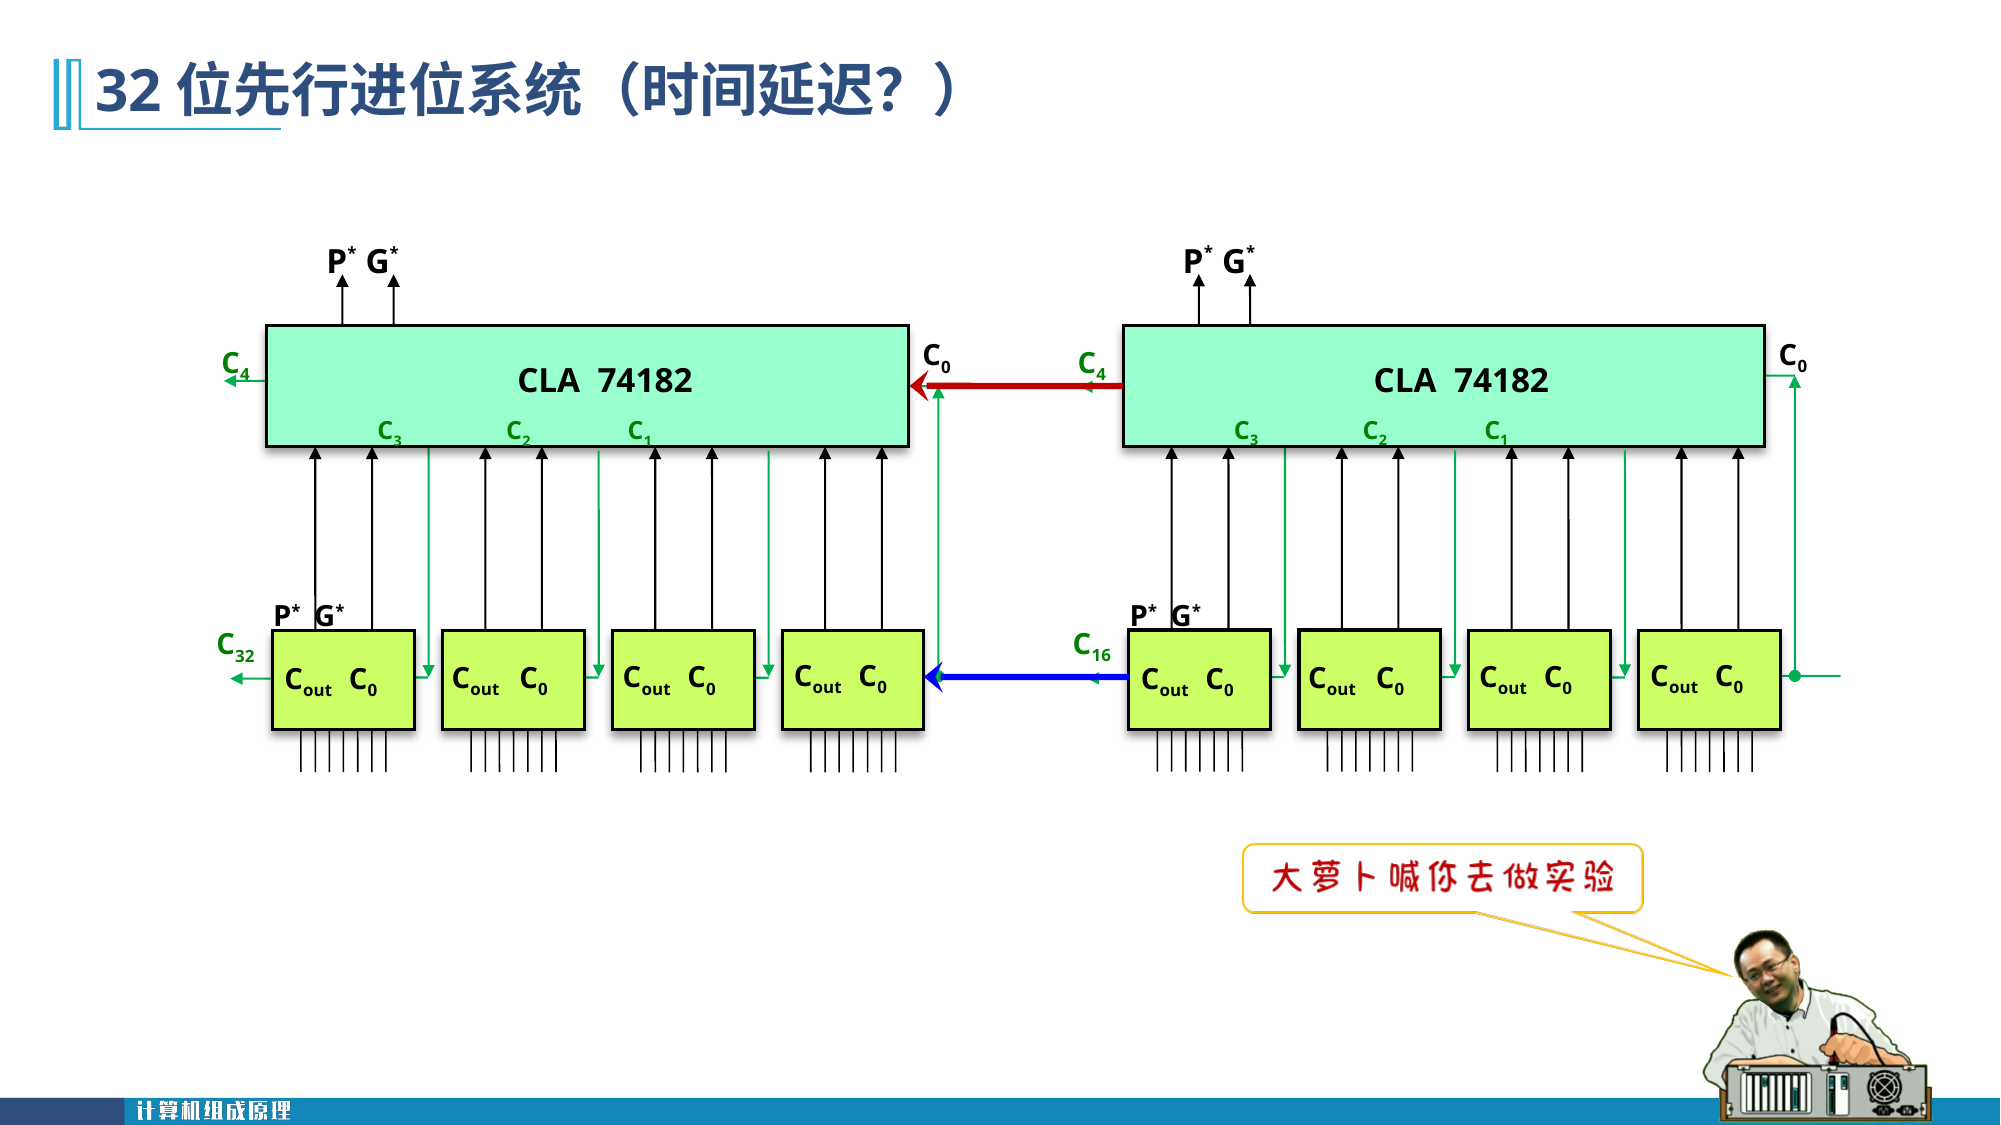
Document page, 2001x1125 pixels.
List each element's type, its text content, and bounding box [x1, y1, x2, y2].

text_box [1057, 213, 1866, 772]
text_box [1242, 843, 1957, 1125]
title 32位先行进位系统（时间延迟？） [80, 42, 1805, 144]
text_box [201, 214, 1010, 773]
